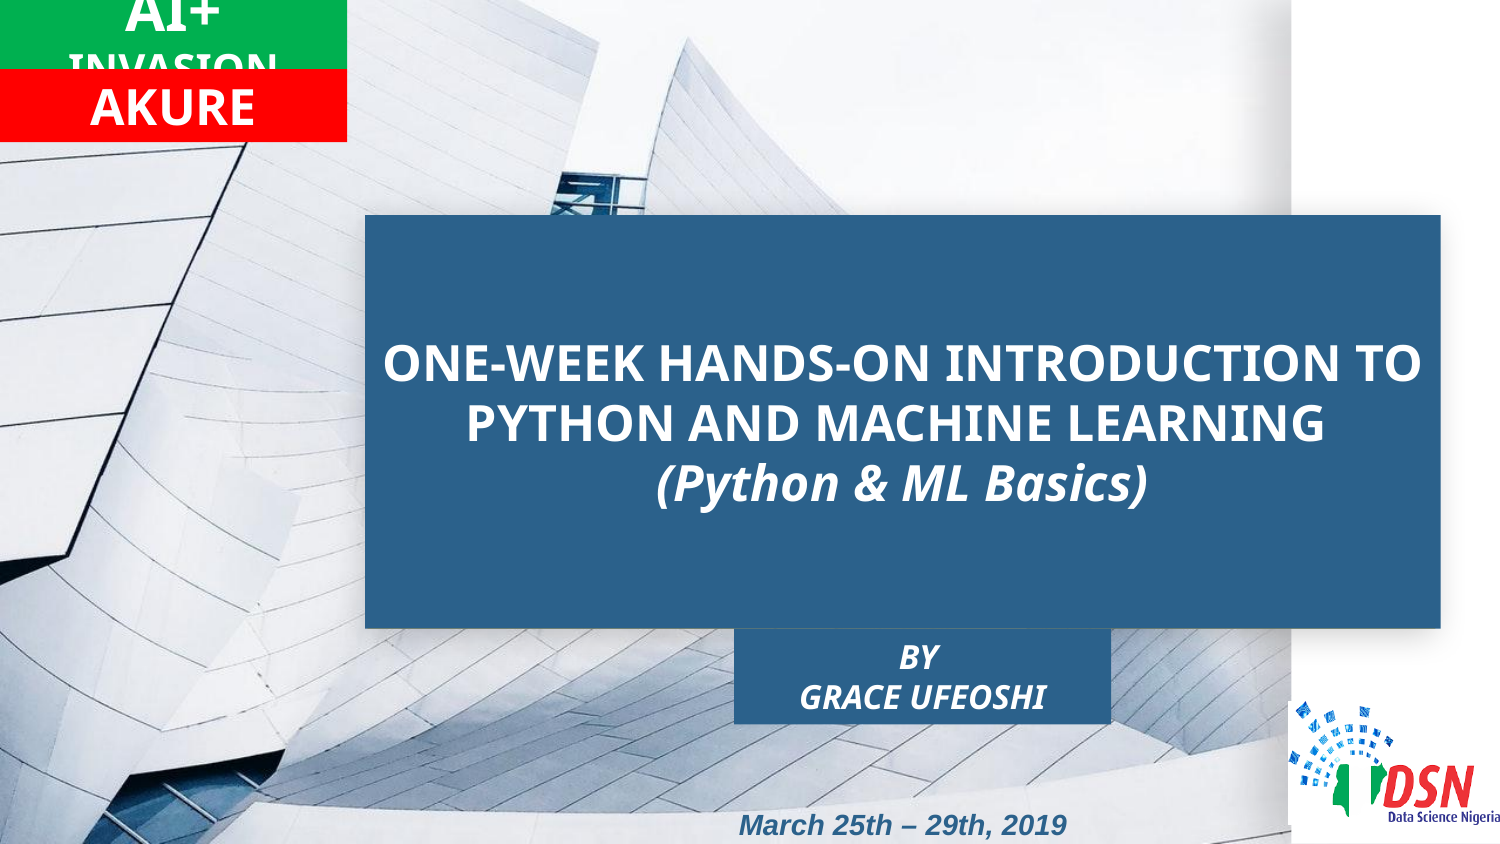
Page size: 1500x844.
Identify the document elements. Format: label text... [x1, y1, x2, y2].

title ONE-WEEK HANDS-ON INTRODUCTION TO PYTHON AND MACHINE LEARNING (Python & ML Basics) [365, 215, 1441, 629]
text_box AI+ INVASION [0, 0, 348, 69]
text_box BY GRACE UFEOSHI [734, 628, 1112, 725]
text_box AKURE [0, 69, 348, 143]
picture [0, 0, 1500, 844]
text_box March 25th – 29th, 2019 [723, 798, 1083, 844]
